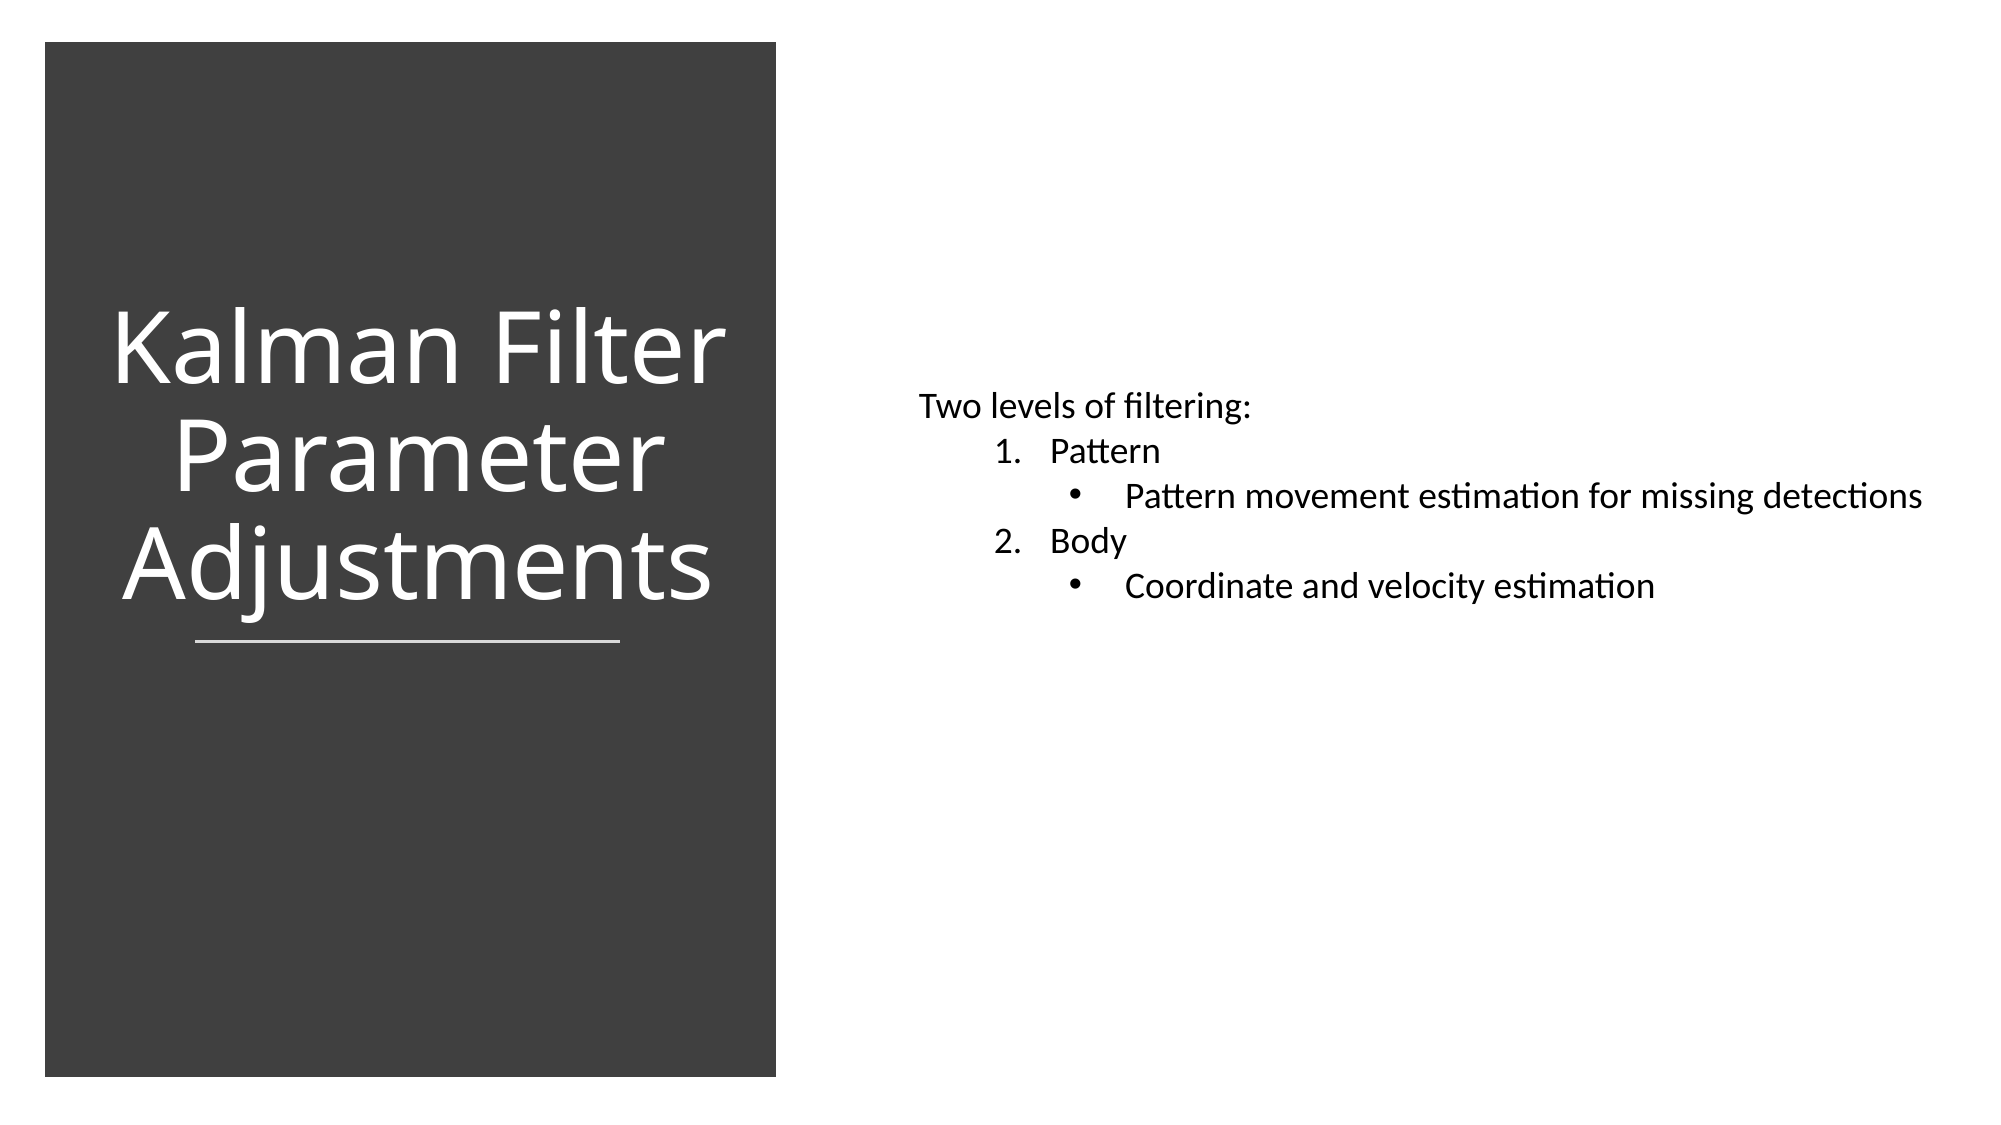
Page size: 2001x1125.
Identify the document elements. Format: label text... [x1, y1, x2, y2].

text_box Kalman Filter Parameter Adjustments [82, 149, 756, 629]
text_box Two levels of filtering: Pattern Pattern movement estimation for missing detections Body Coordinate and velocity estimation [904, 373, 1939, 614]
text_box [54, 52, 767, 1067]
